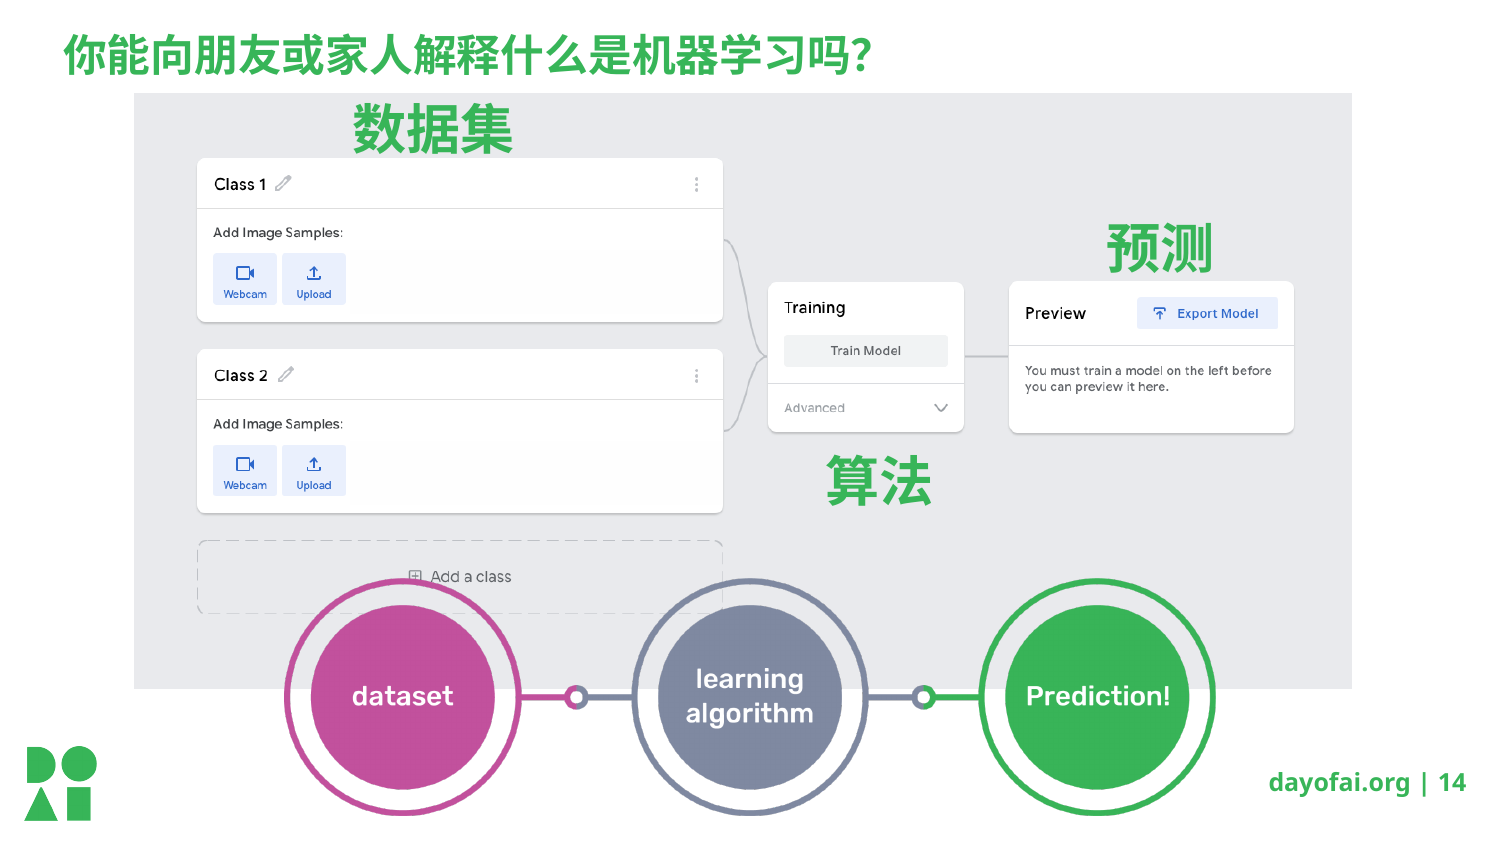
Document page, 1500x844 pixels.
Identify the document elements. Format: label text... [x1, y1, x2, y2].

text_box 你能向朋友或家人解释什么是机器学习吗？ [48, 13, 1476, 99]
picture [133, 93, 1352, 816]
picture [23, 745, 97, 821]
slide_number dayofai.org | [1220, 751, 1482, 816]
